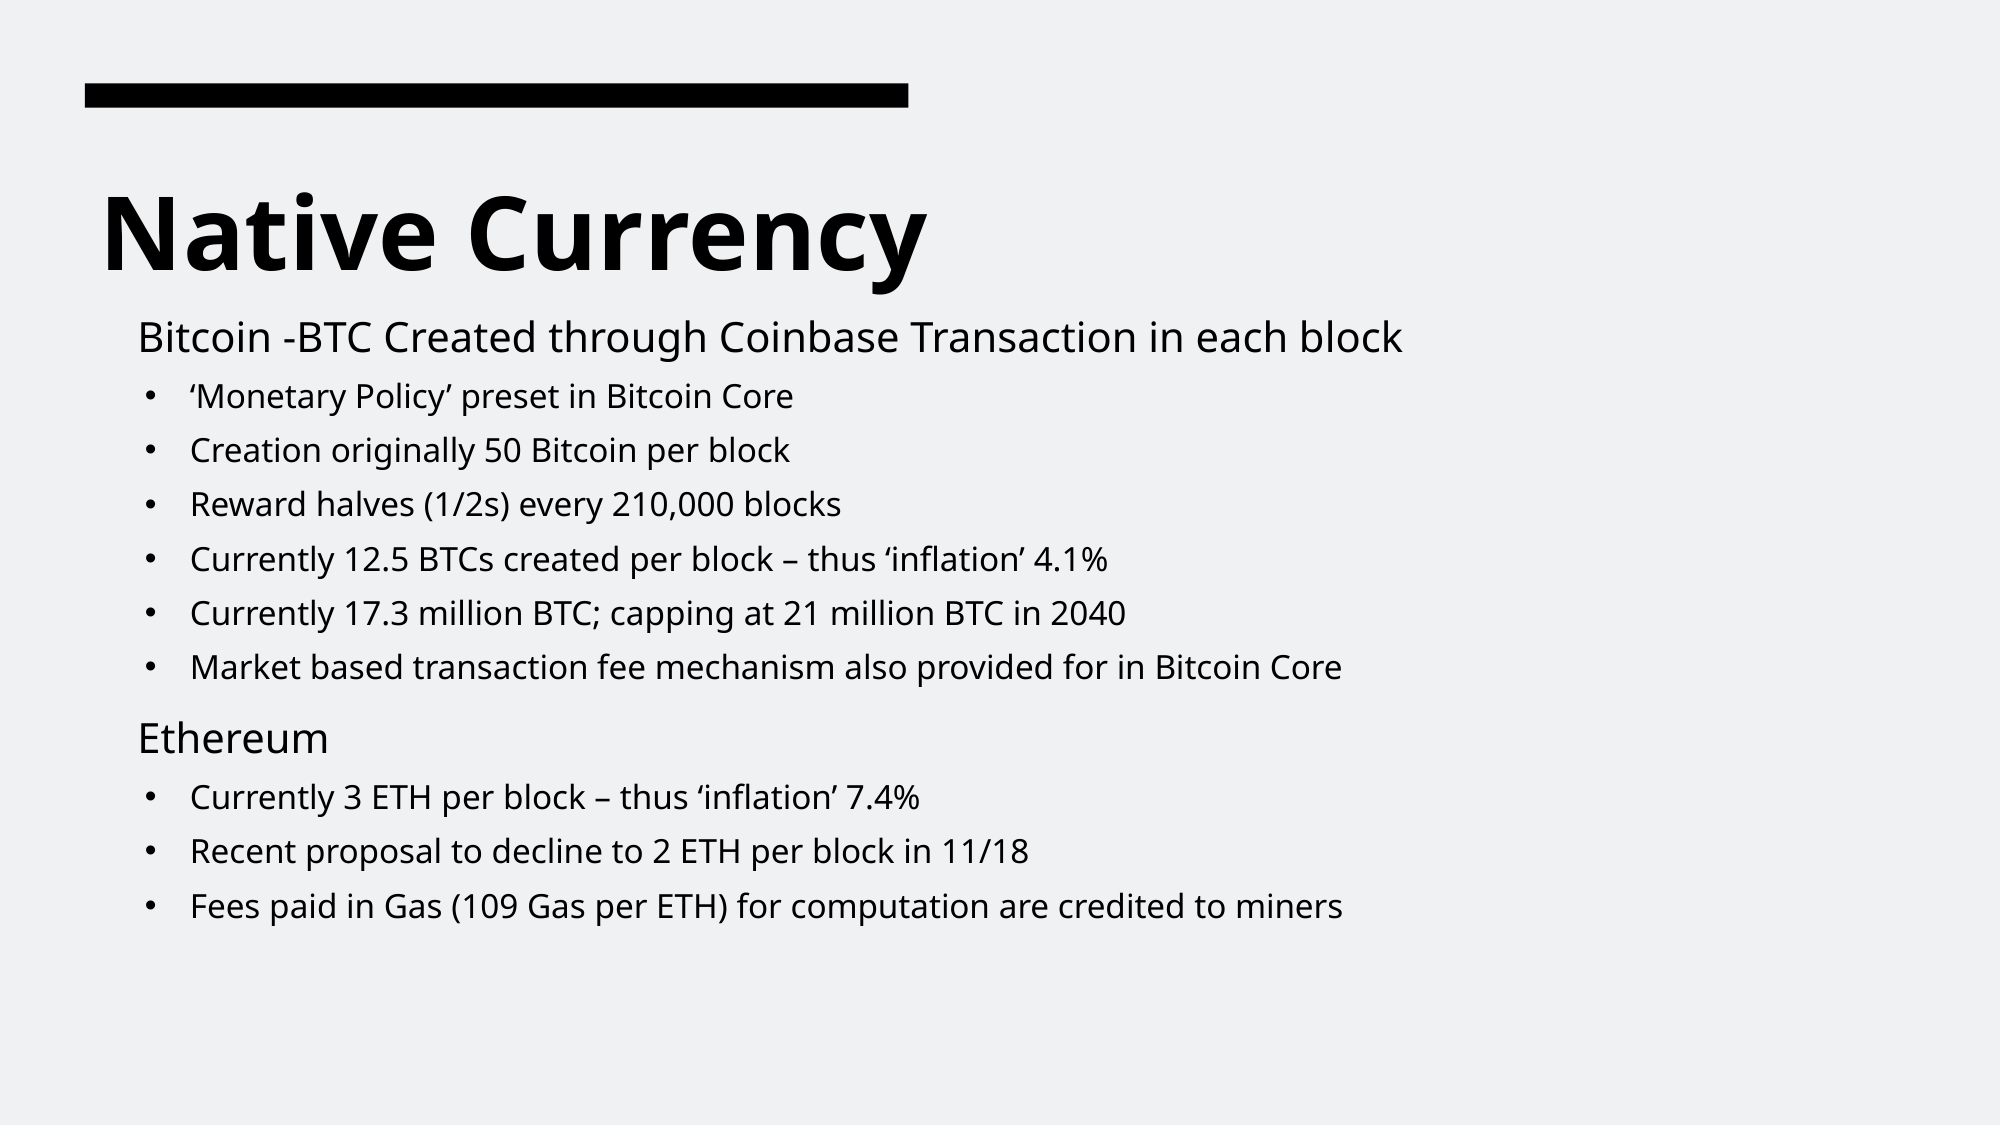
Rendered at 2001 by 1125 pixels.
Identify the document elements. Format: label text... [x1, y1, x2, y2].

list Bitcoin -BTC Created through Coinbase Transaction in each block ‘Monetary Policy’ preset in Bitcoin Core Creation originally 50 Bitcoin per block Reward halves (1/2s) every 210,000 blocks Currently 12.5 BTCs created per block – thus ‘inflation’ 4.1% Currently 17.3 million BTC; capping at 21 million BTC in 2040 Market based transaction fee mechanism also provided for in Bitcoin Core Ethereum Currently 3 ETH per block – thus ‘inflation’ 7.4% Recent proposal to decline to 2 ETH per block in 11/18 Fees paid in Gas (109 Gas per ETH) for computation are credited to miners [84, 298, 1917, 1066]
title Native Currency [84, 160, 1760, 298]
